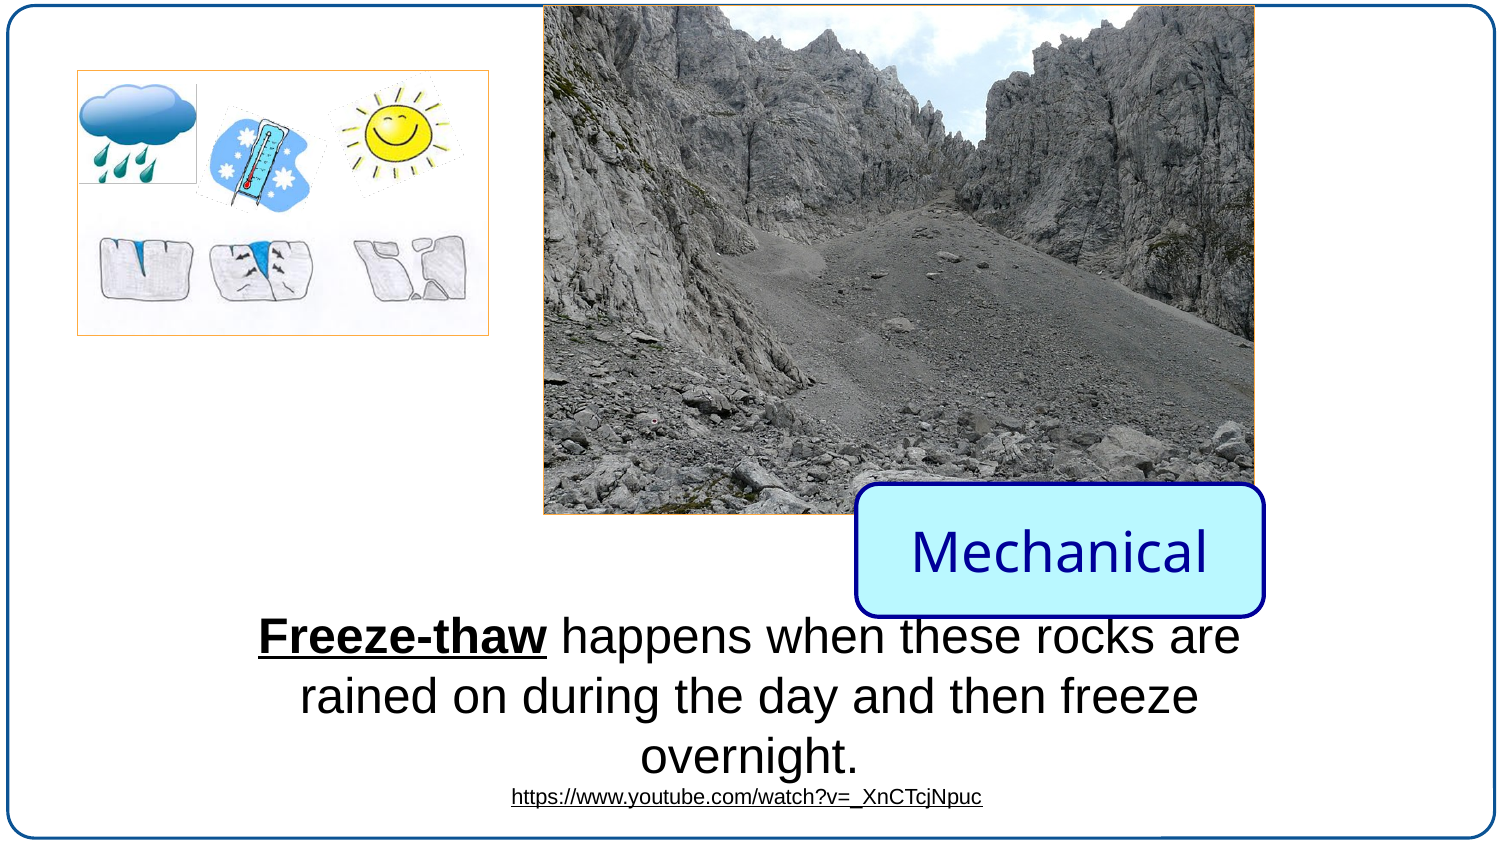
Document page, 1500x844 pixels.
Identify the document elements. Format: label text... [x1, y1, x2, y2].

picture [77, 69, 489, 337]
text_box https://www.youtube.com/watch?v=_XnCTcjNpuc [392, 775, 1108, 816]
picture [543, 5, 1256, 516]
text_box Freeze-thaw happens when these rocks are rained on during the day and then freeze overnight. [187, 625, 1313, 761]
text_box Mechanical [854, 490, 1266, 619]
